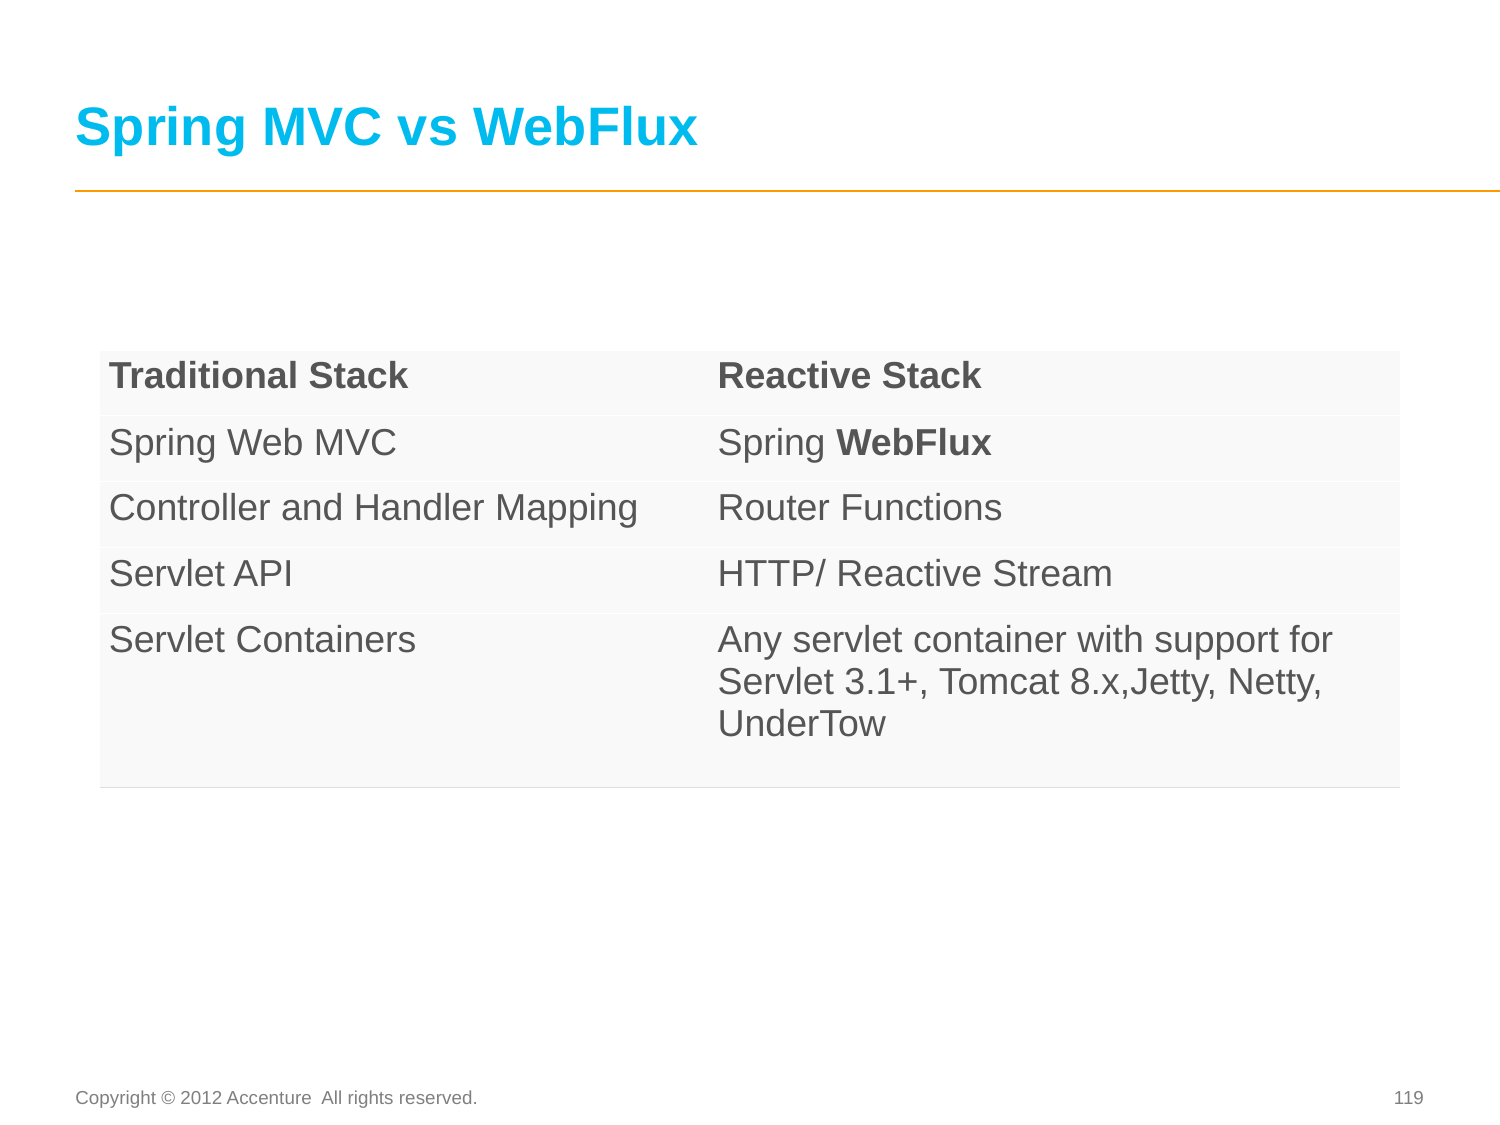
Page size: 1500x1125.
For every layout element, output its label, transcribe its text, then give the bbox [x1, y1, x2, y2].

table_header Reactive Stack [709, 351, 1400, 415]
table_cell Router Functions [709, 482, 1400, 547]
table_cell Servlet Containers [100, 614, 709, 787]
table_header Traditional Stack [100, 351, 709, 415]
table_cell Controller and Handler Mapping [100, 482, 709, 547]
table_cell Servlet API [100, 548, 709, 613]
title Spring MVC vs WebFlux [75, 27, 1422, 157]
table_cell Spring WebFlux [709, 416, 1400, 481]
table_cell Spring Web MVC [100, 416, 709, 481]
table_cell Any servlet container with support for Servlet 3.1+, Tomcat 8.x,Jetty, Netty, UnderTow [709, 614, 1400, 787]
table_cell HTTP/ Reactive Stream [709, 548, 1400, 613]
